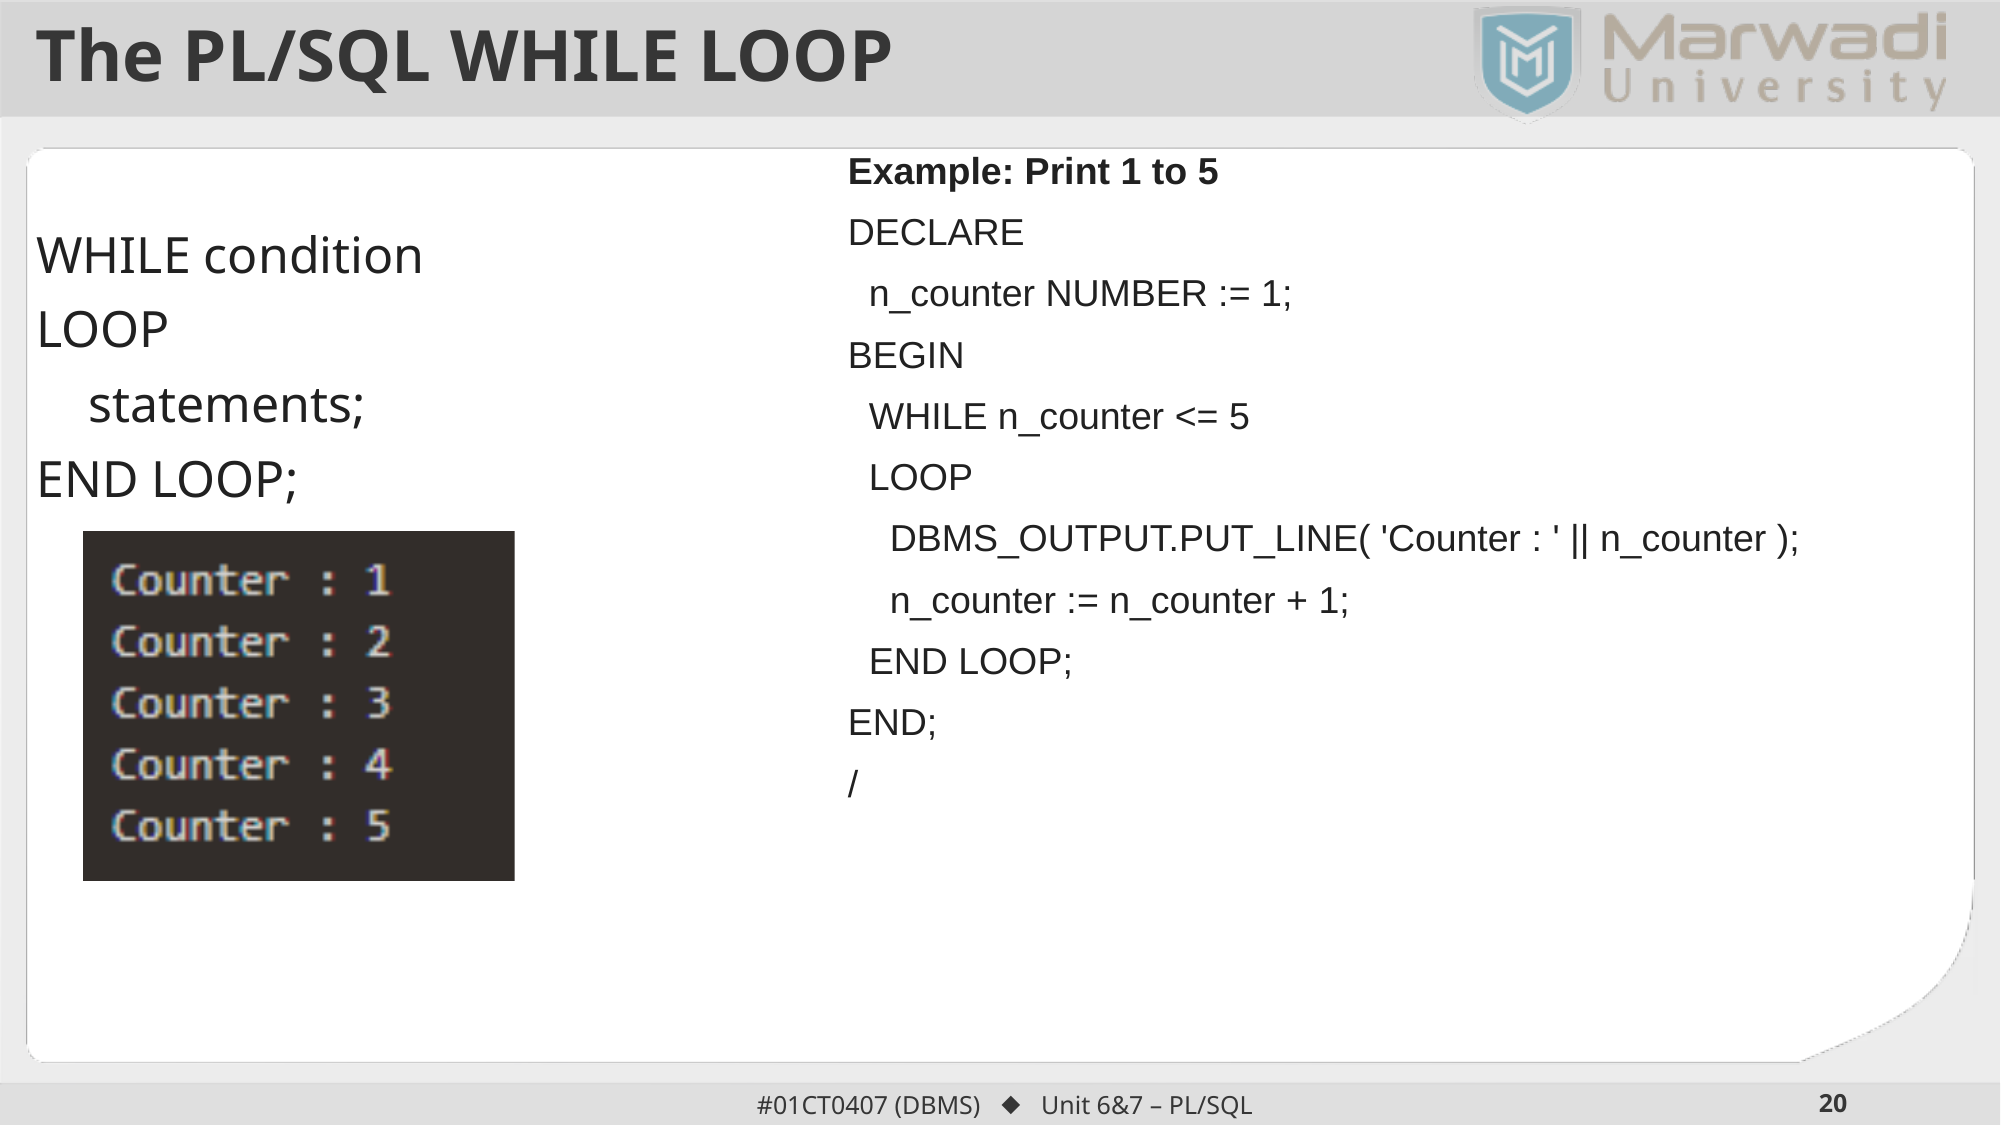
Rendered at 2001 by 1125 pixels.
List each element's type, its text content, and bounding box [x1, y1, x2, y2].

text_box Example: Print 1 to 5 DECLARE n_counter NUMBER := 1; BEGIN WHILE n_counter <= 5 LOOP DBMS_OUTPUT.PUT_LINE( 'Counter : ' || n_counter ); n_counter := n_counter + 1; END LOOP; END; / [832, 144, 1968, 1062]
picture [0, 117, 2000, 1085]
title The PL/SQL WHILE LOOP [0, 0, 2000, 117]
list WHILE condition LOOP statements; END LOOP; [21, 141, 1979, 1059]
